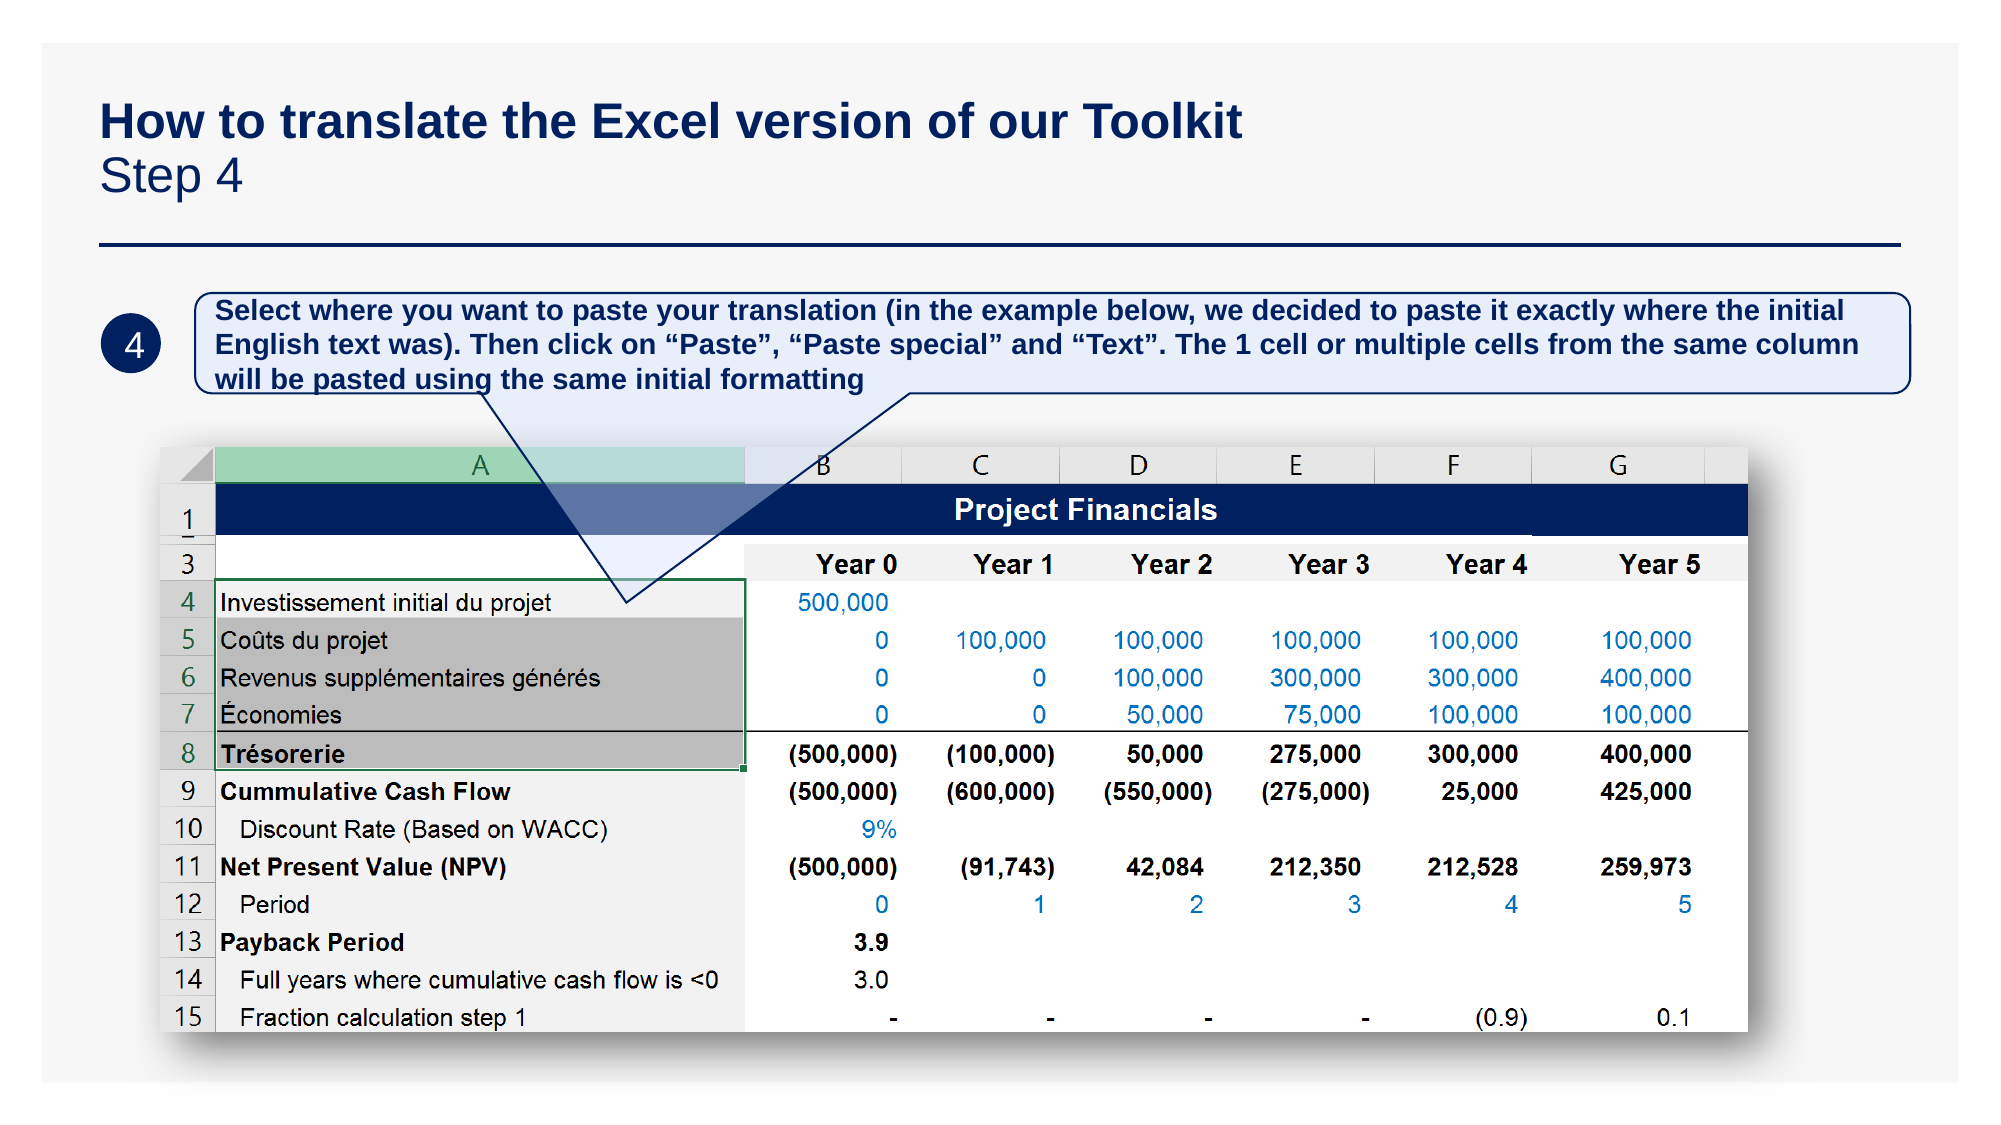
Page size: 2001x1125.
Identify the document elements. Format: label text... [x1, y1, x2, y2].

text_box Select where you want to paste your translation (in the example below, we decided to paste it exactly where the initial English text was). Then click on “Paste”, “Paste special” and “Text”. The 1 cell or multiple cells from the same column will be pasted using the same initial formatting [194, 291, 1912, 447]
picture [160, 447, 1749, 1032]
text_box 4 [99, 312, 162, 375]
title How to translate the Excel version of our Toolkit Step 4 [84, 59, 1810, 239]
